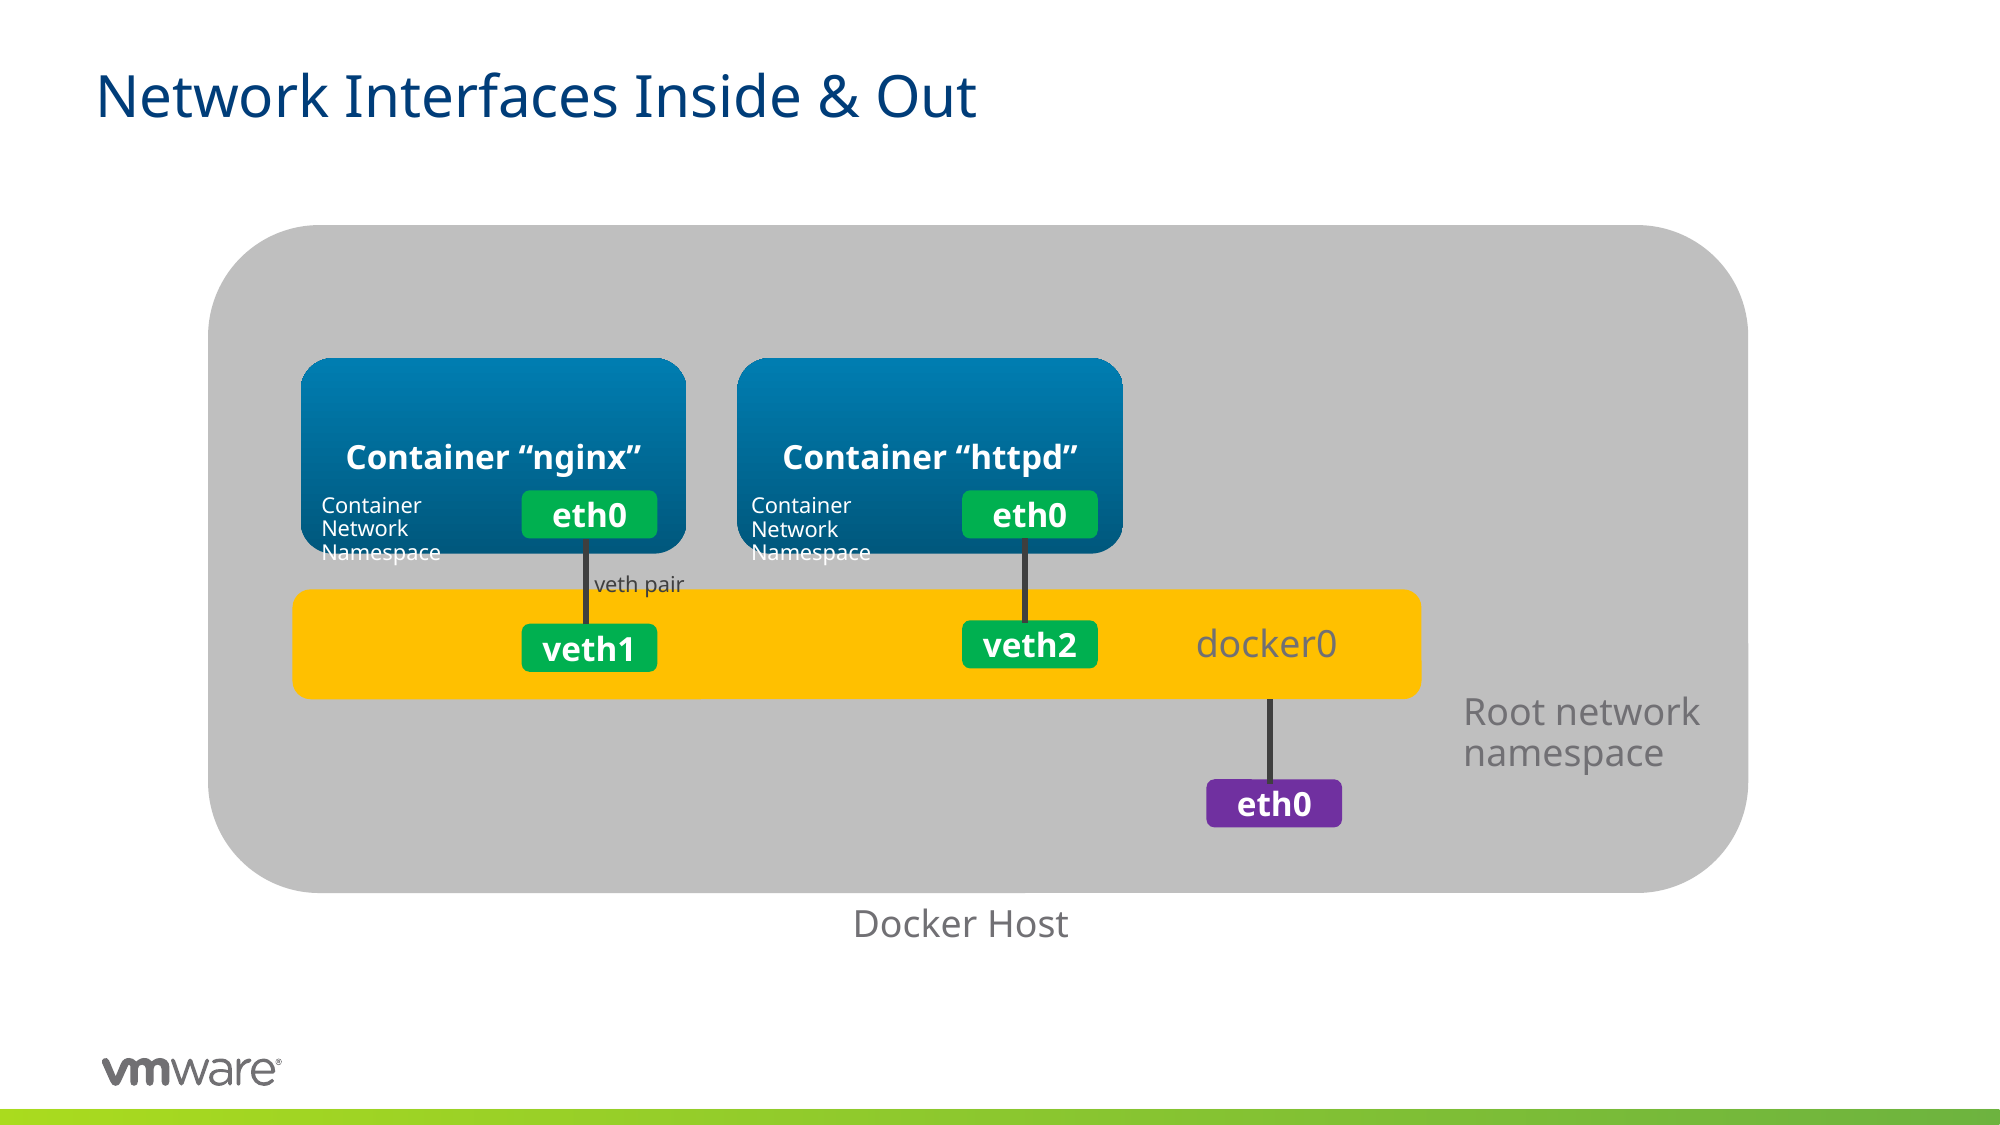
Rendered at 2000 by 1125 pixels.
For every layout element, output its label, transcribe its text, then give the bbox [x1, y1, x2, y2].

text_box Root network namespace [1463, 693, 1768, 803]
text_box eth0 [962, 490, 1098, 539]
text_box Docker Host [837, 892, 1085, 953]
text_box [208, 225, 1749, 894]
text_box veth pair [594, 573, 729, 597]
text_box docker0 [1195, 624, 1398, 655]
text_box Container Network Namespace [321, 494, 514, 539]
text_box Container Network Namespace [751, 494, 943, 539]
text_box eth0 [1206, 779, 1343, 828]
text_box [292, 589, 1422, 700]
title Network Interfaces Inside & Out [95, 67, 1900, 131]
text_box eth0 [521, 490, 658, 539]
text_box Container “httpd” [737, 358, 1124, 554]
text_box veth2 [962, 620, 1098, 669]
text_box veth1 [521, 623, 658, 672]
text_box Container “nginx” [300, 358, 687, 554]
